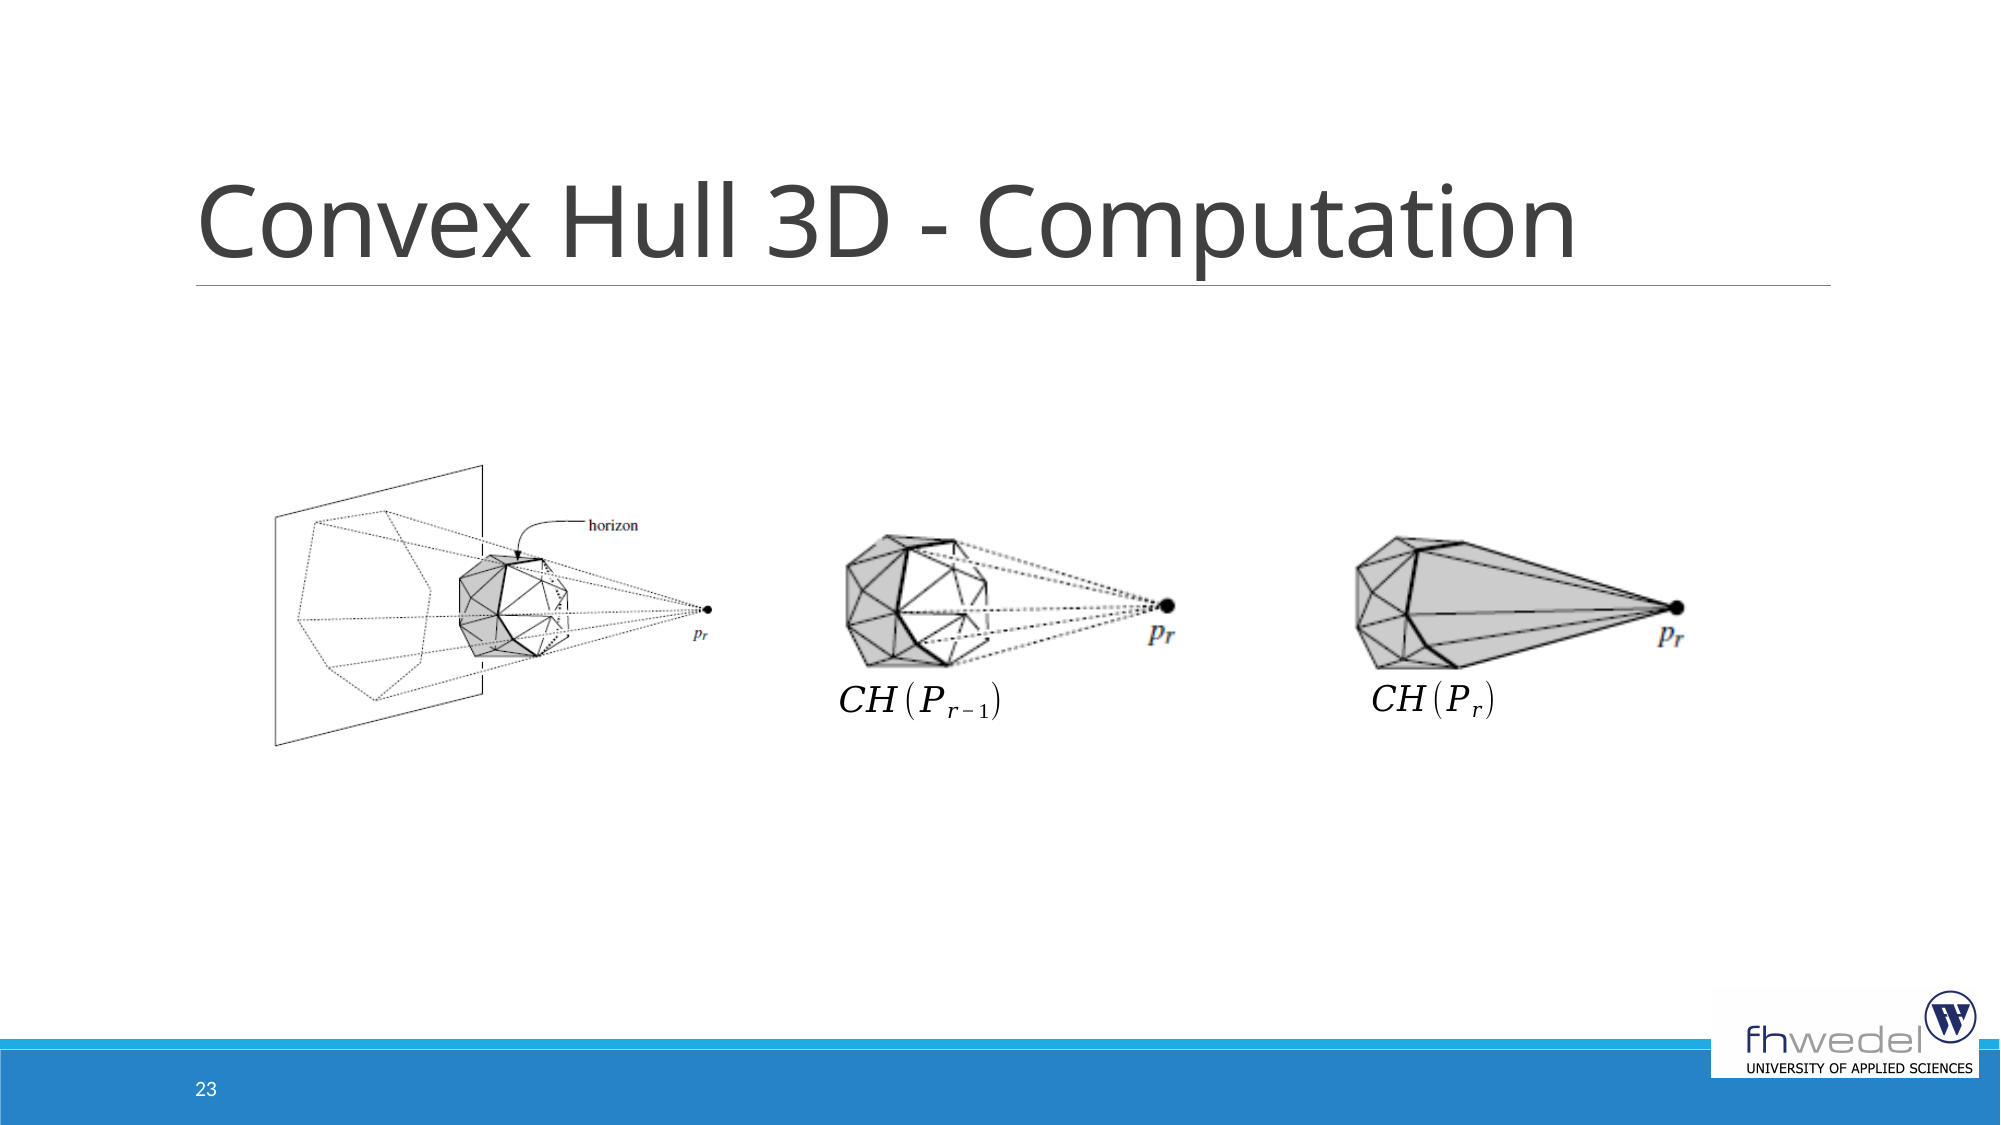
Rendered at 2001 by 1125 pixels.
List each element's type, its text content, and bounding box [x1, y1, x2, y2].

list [271, 462, 714, 749]
slide_number 23 [180, 1057, 396, 1118]
picture [1346, 526, 1698, 679]
picture [837, 528, 1189, 680]
title Convex Hull 3D - Computation [180, 47, 1830, 285]
picture [1711, 987, 1979, 1078]
